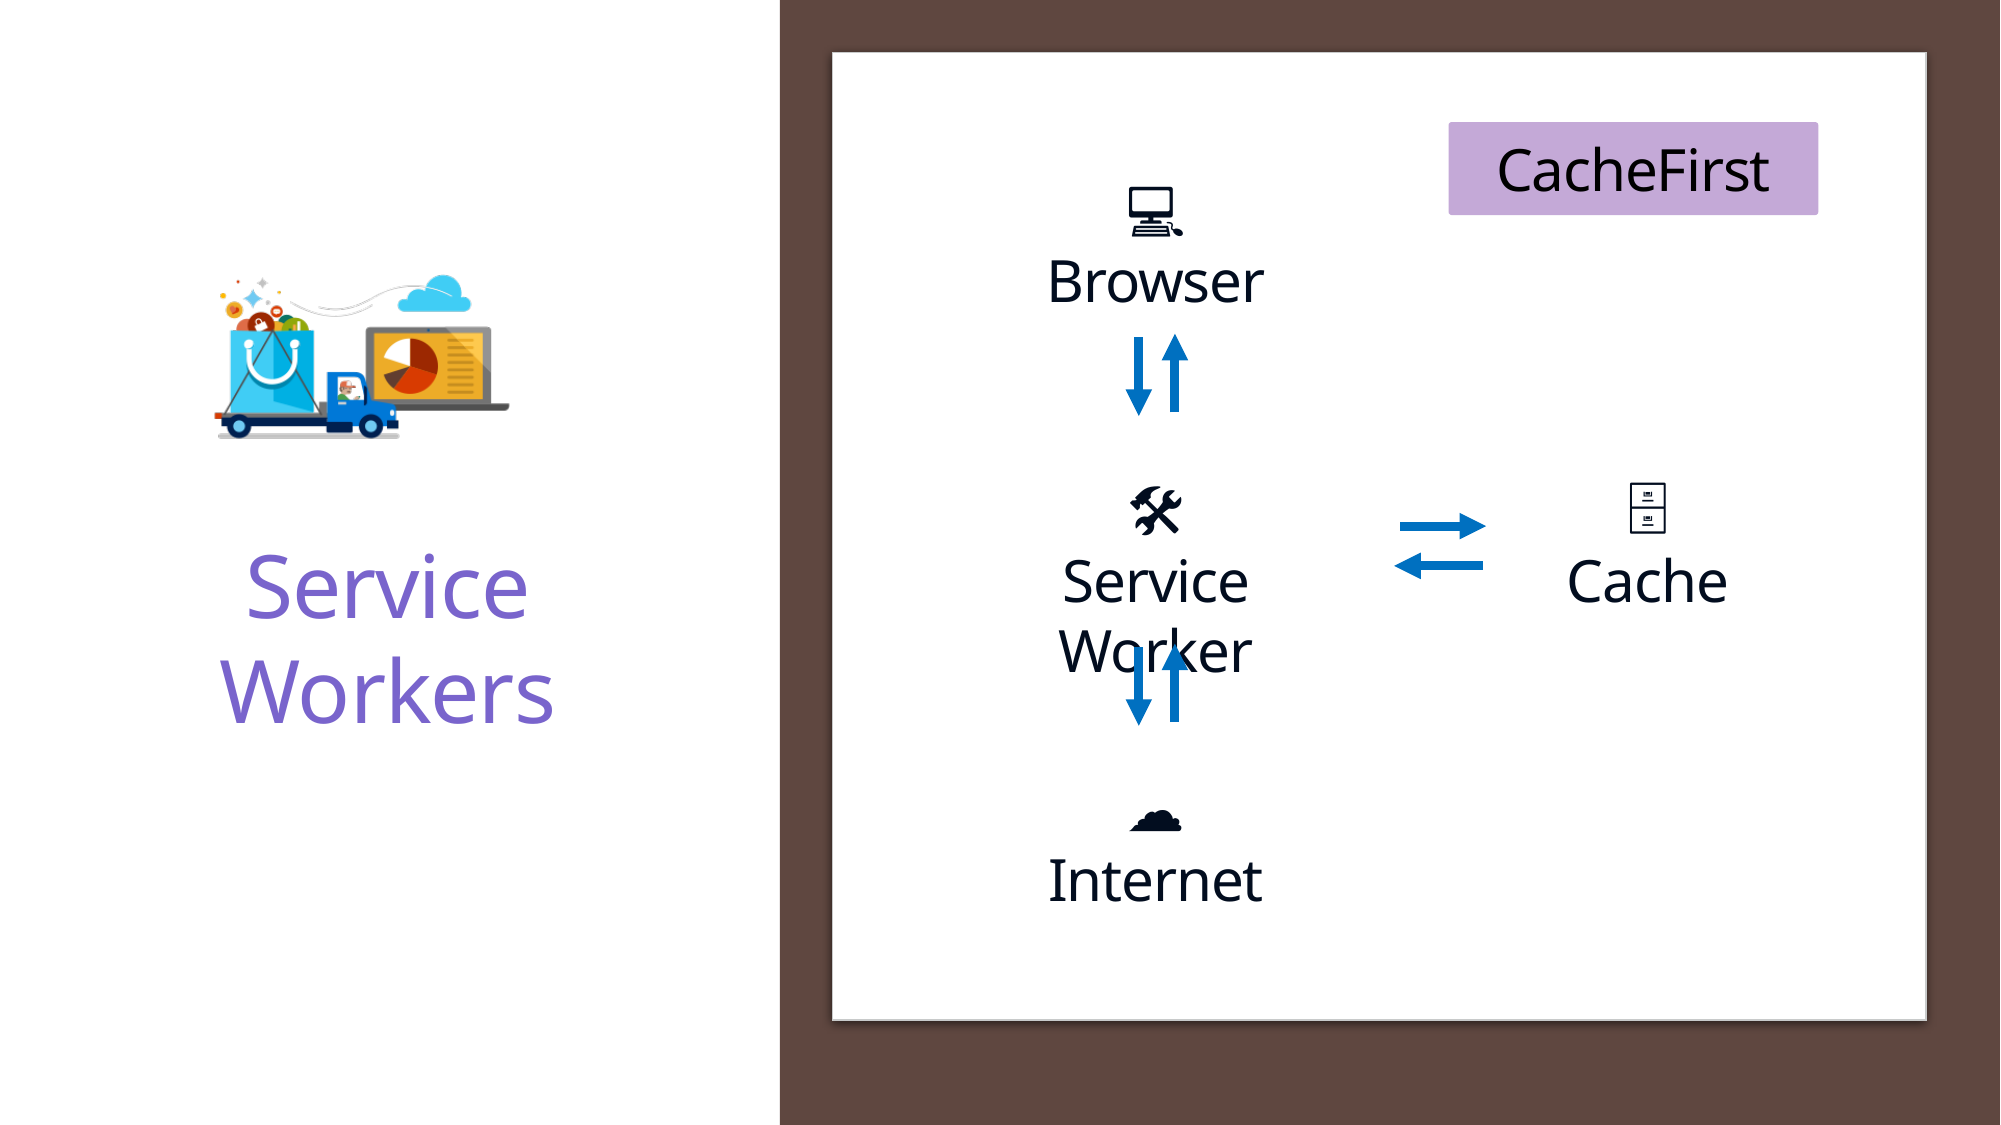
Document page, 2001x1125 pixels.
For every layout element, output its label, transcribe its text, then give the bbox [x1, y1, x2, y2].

text_box 🛠 Service Worker [971, 466, 1341, 692]
text_box [1447, 120, 1820, 125]
text_box CacheFirst [1415, 125, 1852, 211]
text_box ☁️ Internet [998, 765, 1314, 921]
text_box [1447, 211, 1820, 217]
text_box [779, 0, 2000, 1125]
text_box 🗄 Cache [1490, 466, 1806, 622]
text_box Service Workers [169, 523, 606, 749]
text_box [832, 52, 1927, 1021]
text_box 💻 Browser [971, 167, 1341, 323]
picture [209, 265, 514, 447]
